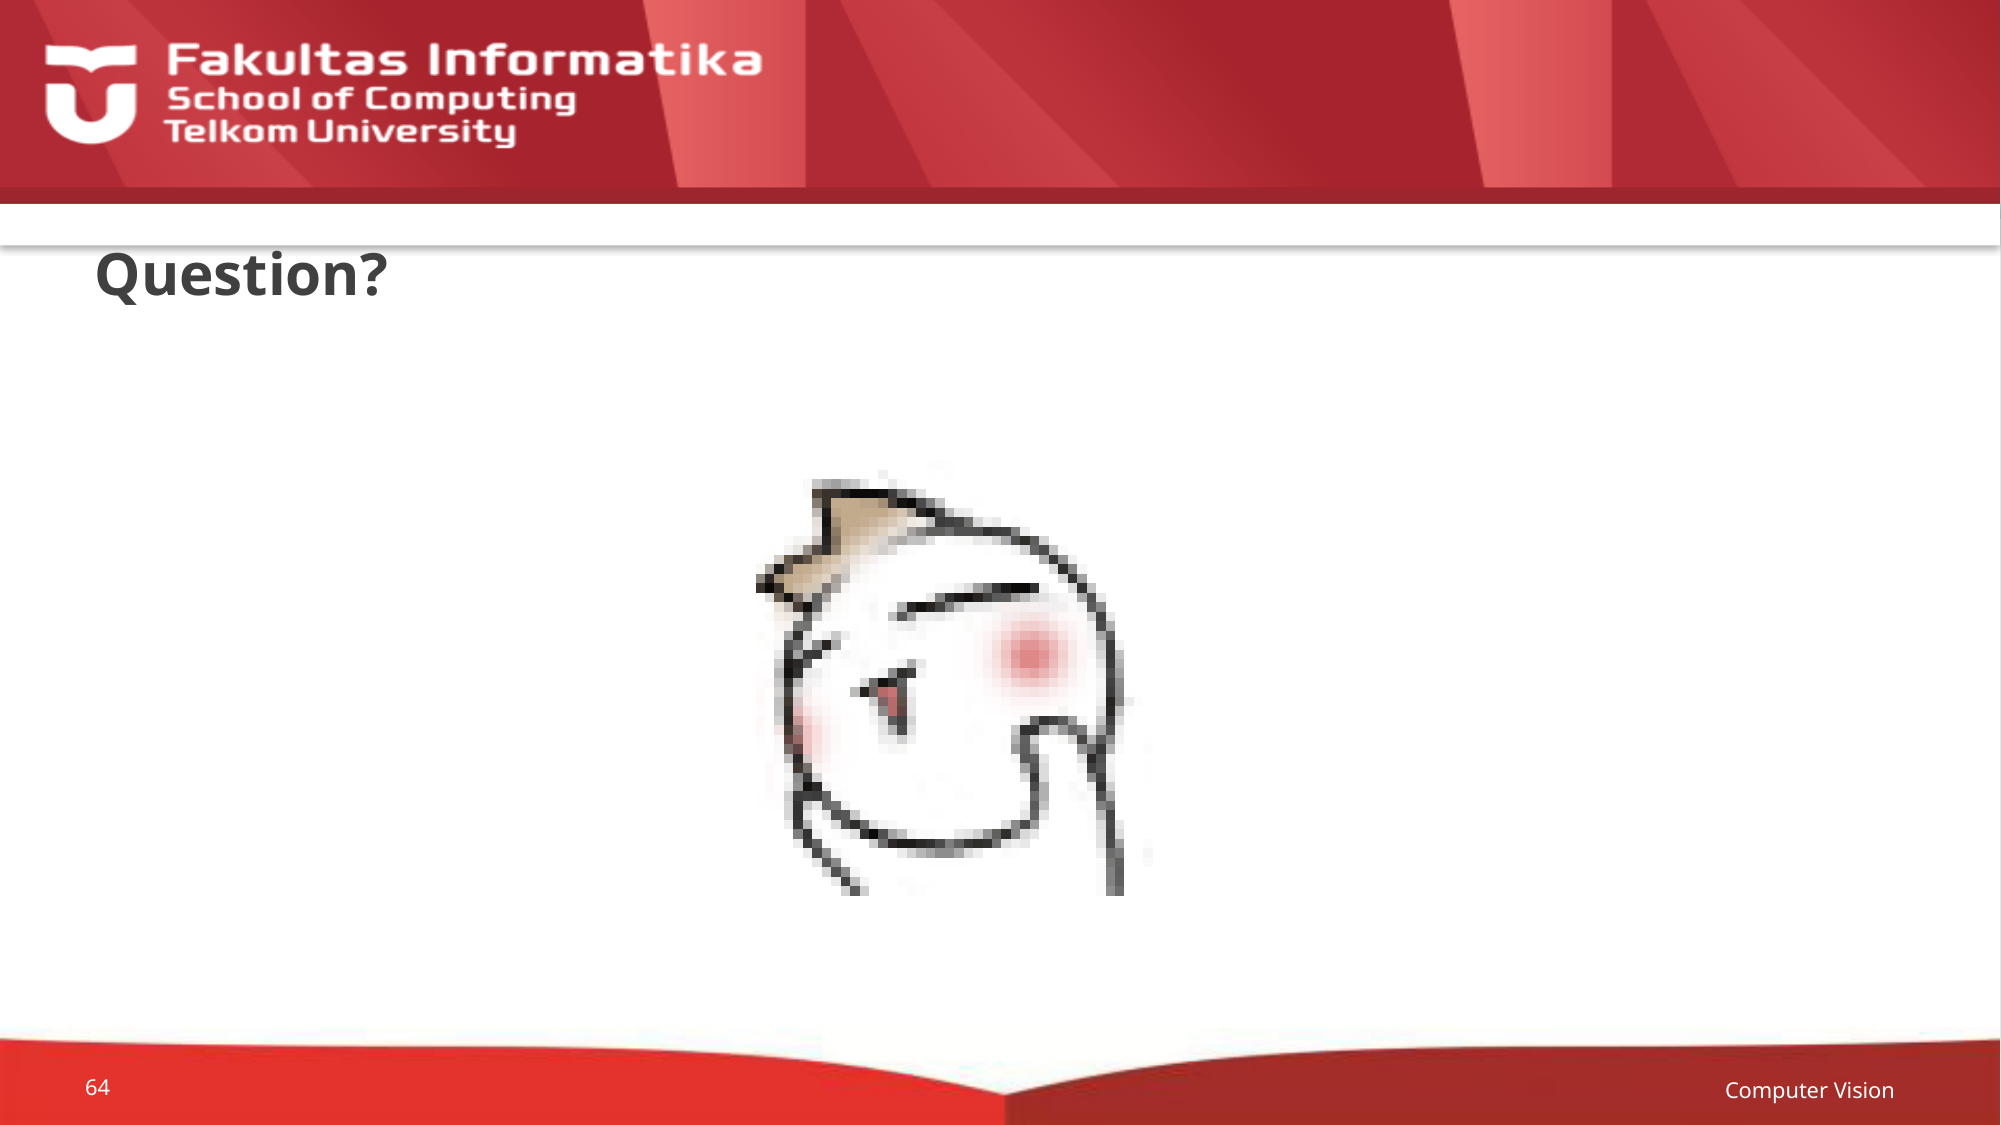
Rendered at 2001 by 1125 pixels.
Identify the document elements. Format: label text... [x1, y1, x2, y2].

slide_number 64 [85, 1058, 164, 1119]
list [756, 423, 1229, 897]
title Question? [79, 219, 1901, 325]
picture [0, 0, 2001, 1125]
list Computer Vision [1185, 1058, 1911, 1119]
